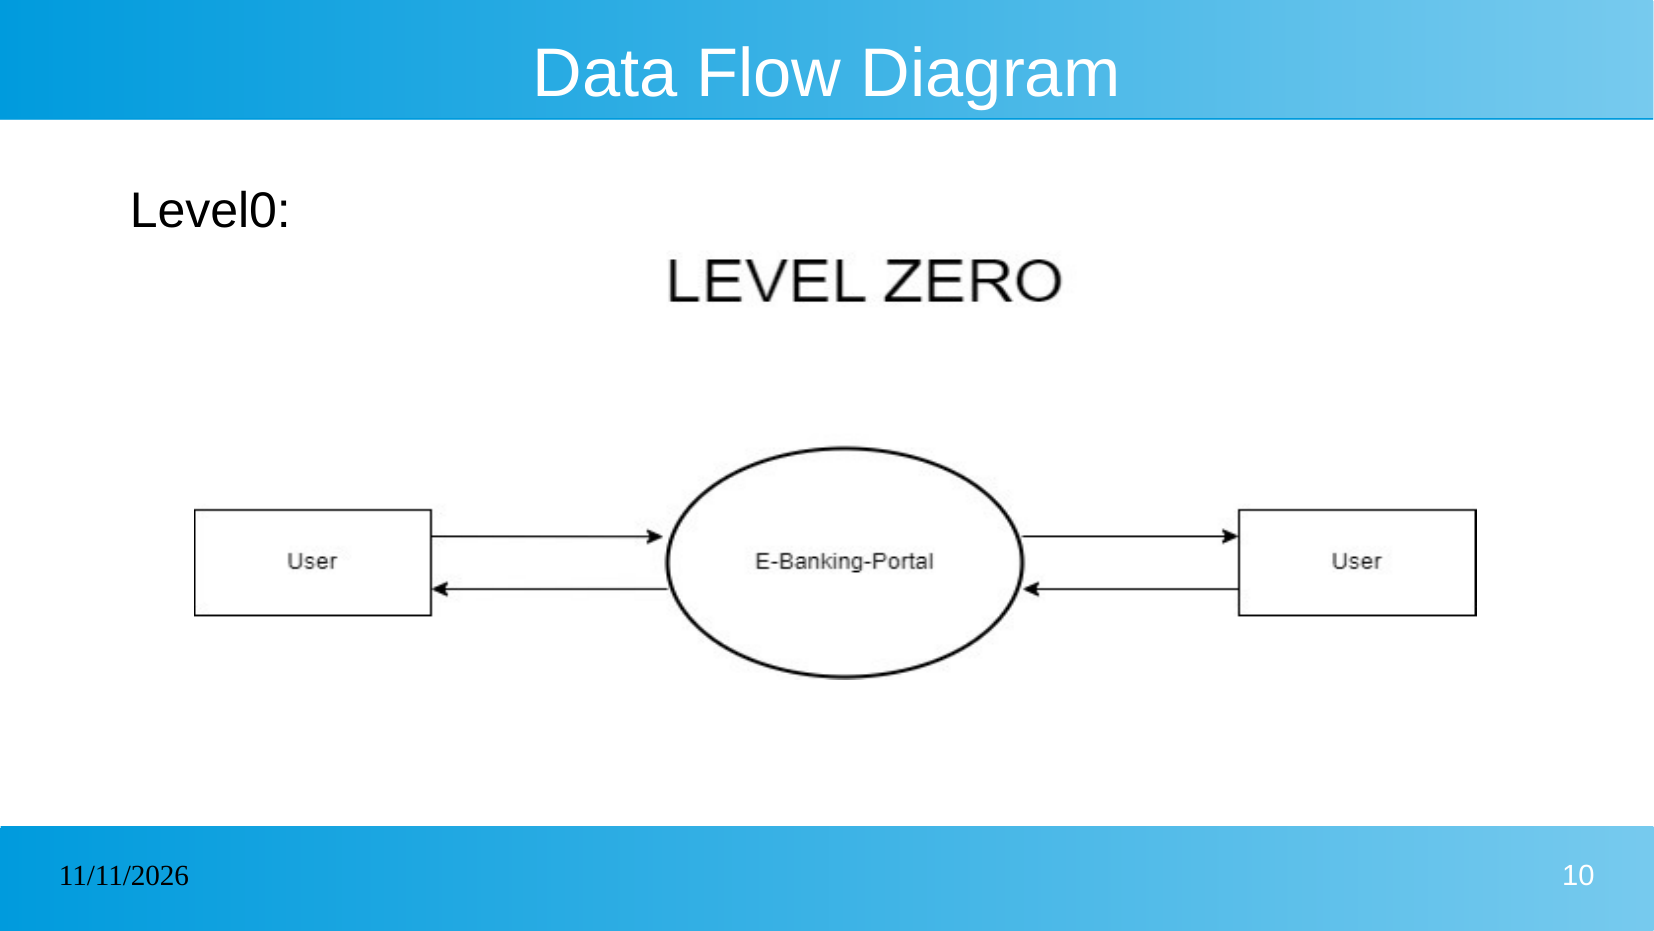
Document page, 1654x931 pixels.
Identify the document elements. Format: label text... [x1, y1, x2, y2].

list Level0: [59, 177, 1595, 768]
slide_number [59, 856, 443, 916]
title Data Flow Diagram [59, 29, 1595, 108]
picture [193, 237, 1477, 680]
slide_number 10 [1210, 856, 1595, 916]
